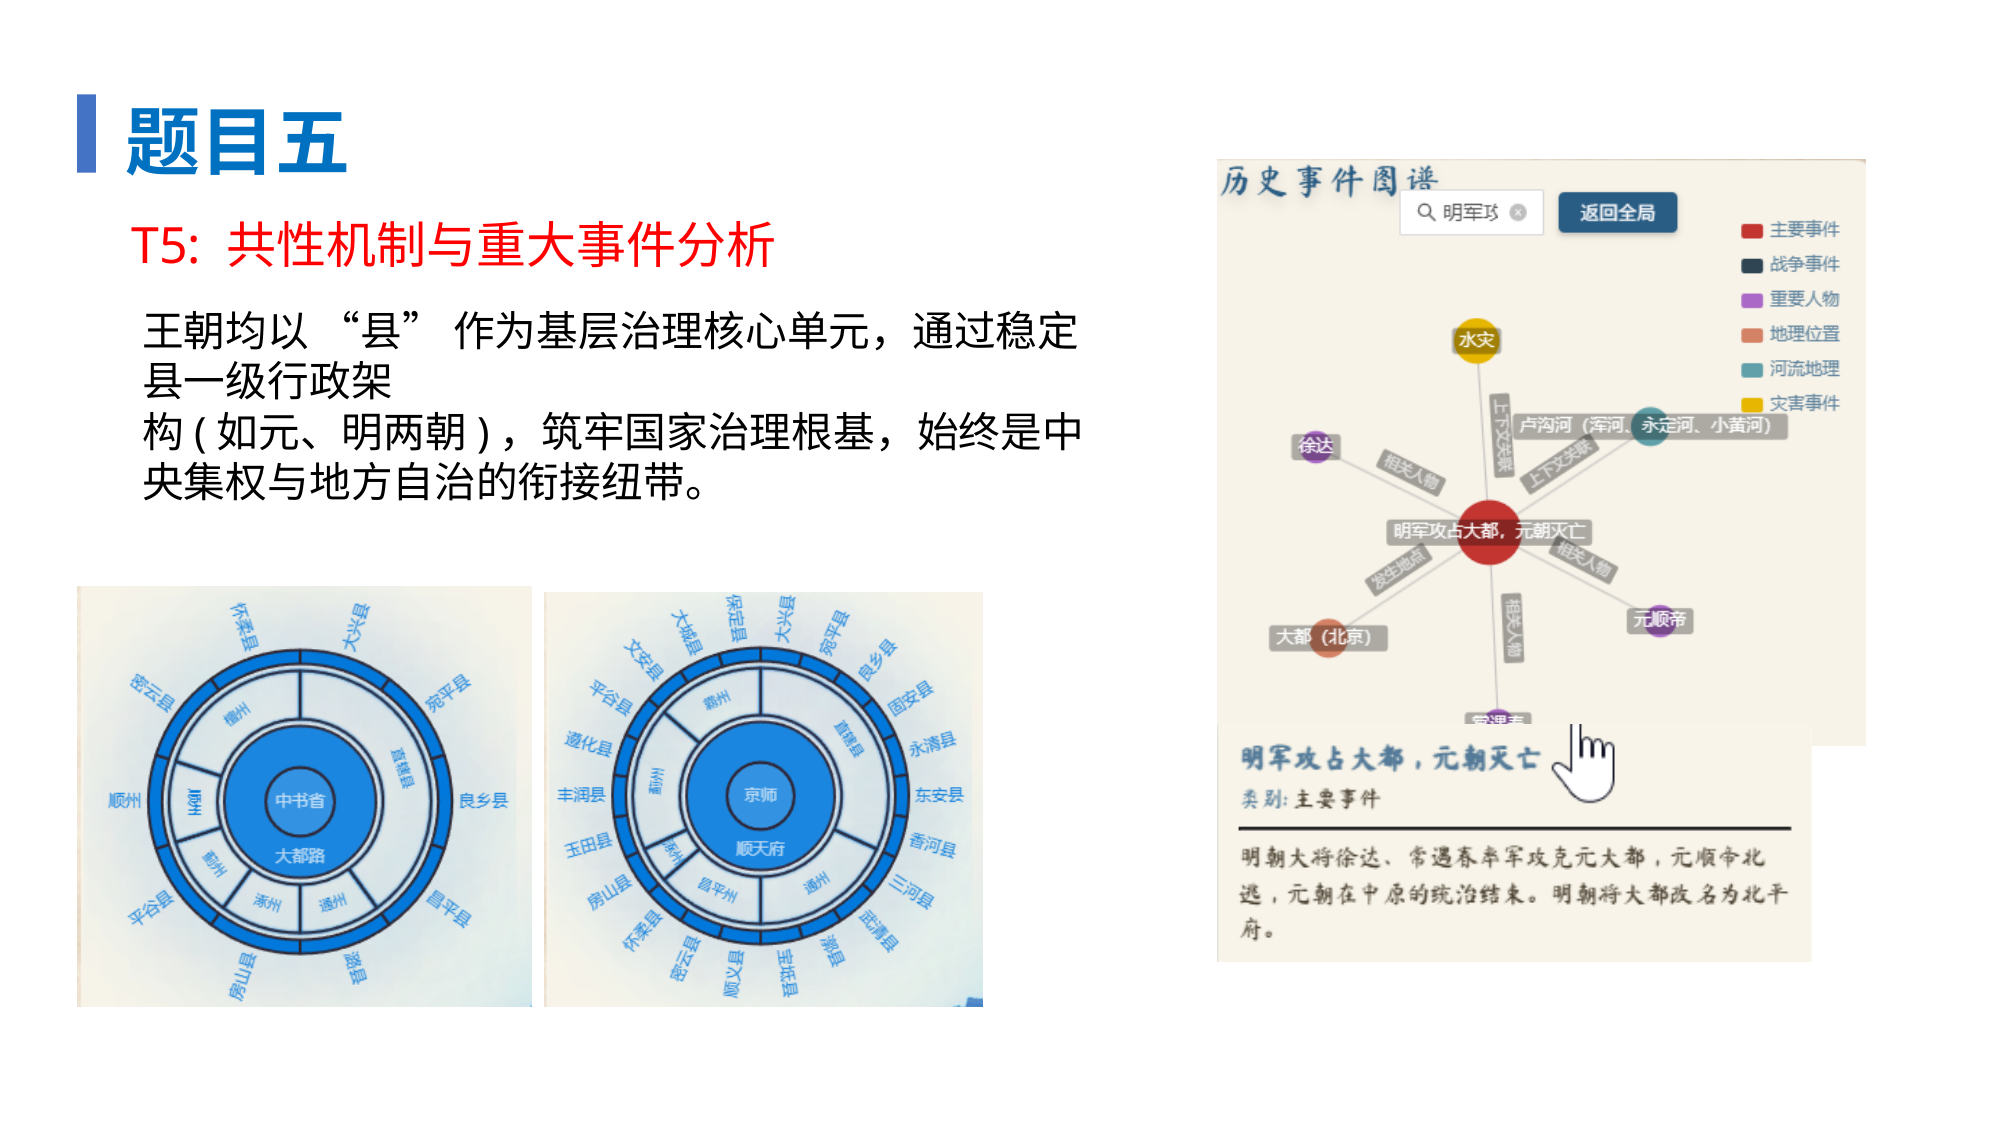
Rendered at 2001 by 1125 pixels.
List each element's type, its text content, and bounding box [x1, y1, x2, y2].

picture [544, 592, 983, 1007]
text_box T5: 共性机制与重大事件分析 [116, 206, 909, 282]
text_box 王朝均以 “县” 作为基层治理核心单元，通过稳定县一级行政架 构(如元、明两朝)，筑牢国家治理根基，始终是中央集权与地方自治的衔接纽带。 [127, 297, 1128, 513]
text_box [76, 93, 97, 174]
text_box 题目五 [110, 87, 1111, 193]
picture [77, 586, 532, 1007]
picture [1217, 159, 1866, 962]
